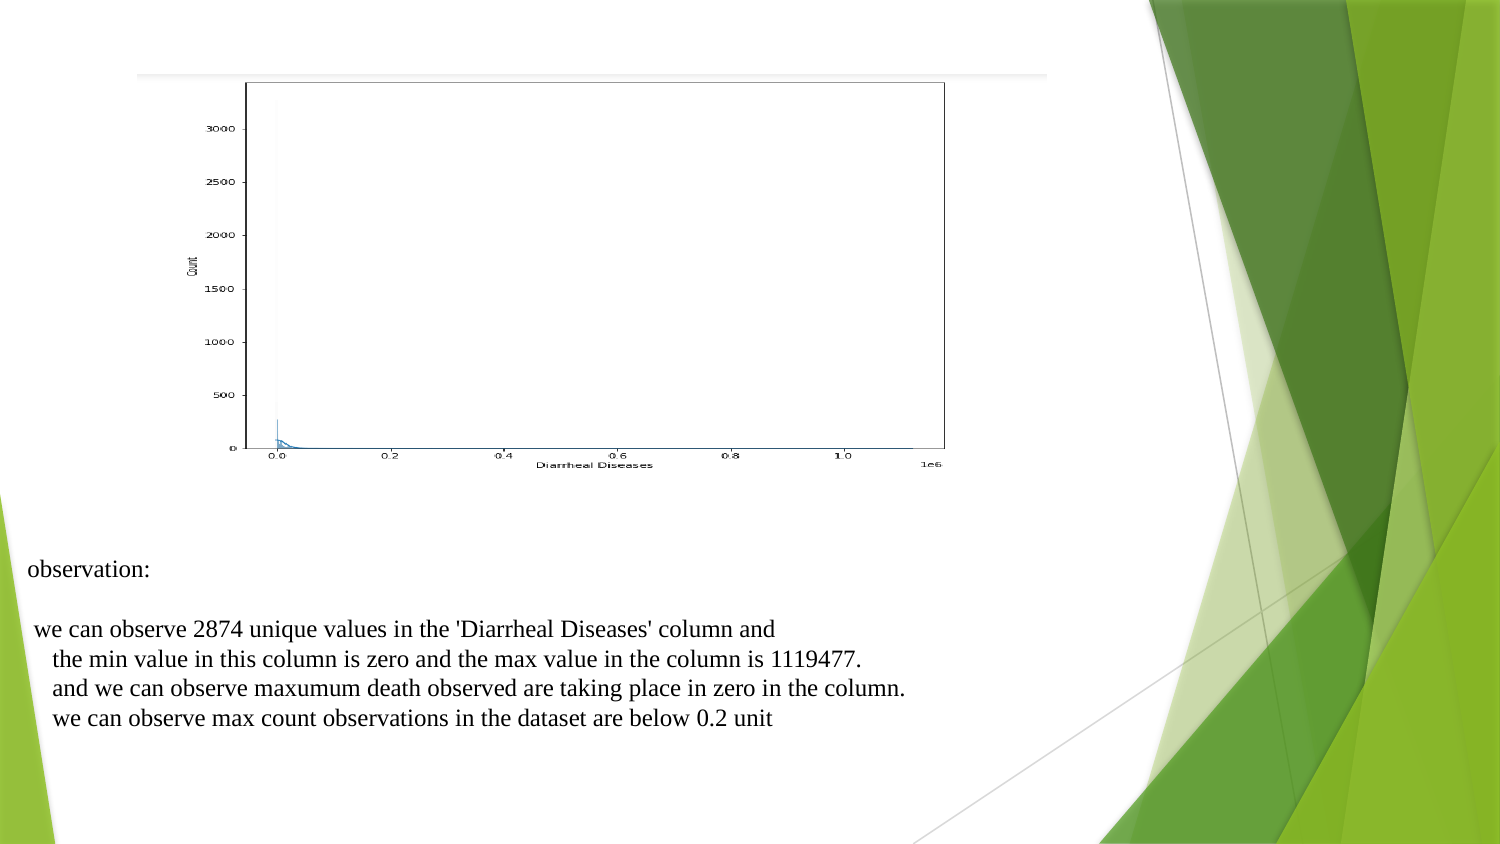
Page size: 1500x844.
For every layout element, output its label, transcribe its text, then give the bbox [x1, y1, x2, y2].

text_box observation: we can observe 2874 unique values in the 'Diarrheal Diseases' column and the min value in this column is zero and the max value in the column is 1119477. and we can observe maxumum death observed are taking place in zero in the column. we can observe max count observations in the dataset are below 0.2 unit [12, 395, 1450, 740]
picture [136, 74, 1047, 471]
